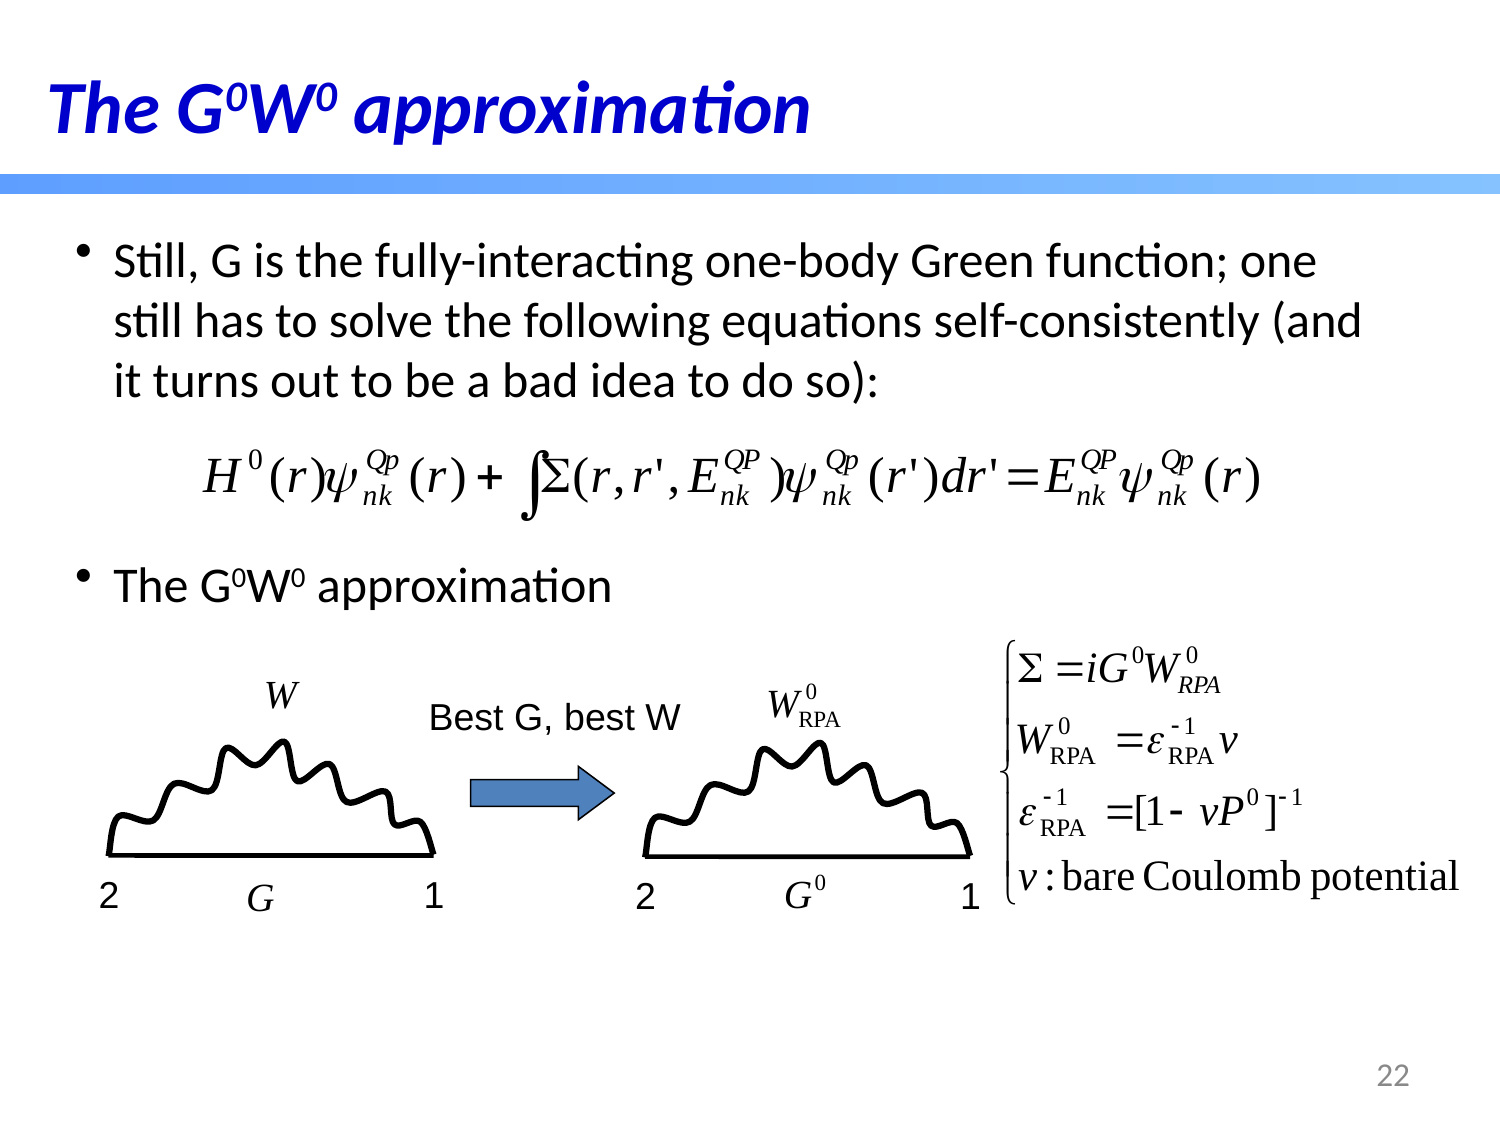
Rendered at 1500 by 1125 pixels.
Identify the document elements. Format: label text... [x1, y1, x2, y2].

text_box Still, G is the fully-interacting one-body Green function; one still has to solve the following equations self-consistently (and it turns out to be a bad idea to do so): The G0W0 approximation [61, 219, 1402, 620]
text_box [470, 766, 614, 820]
text_box Best G, best W [464, 685, 614, 746]
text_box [83, 674, 460, 925]
slide_number 22 [1074, 1042, 1425, 1103]
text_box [619, 674, 997, 926]
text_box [193, 433, 1269, 527]
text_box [990, 631, 1467, 914]
text_box The G0W0 approximation [31, 6, 1472, 139]
text_box [0, 173, 1500, 196]
